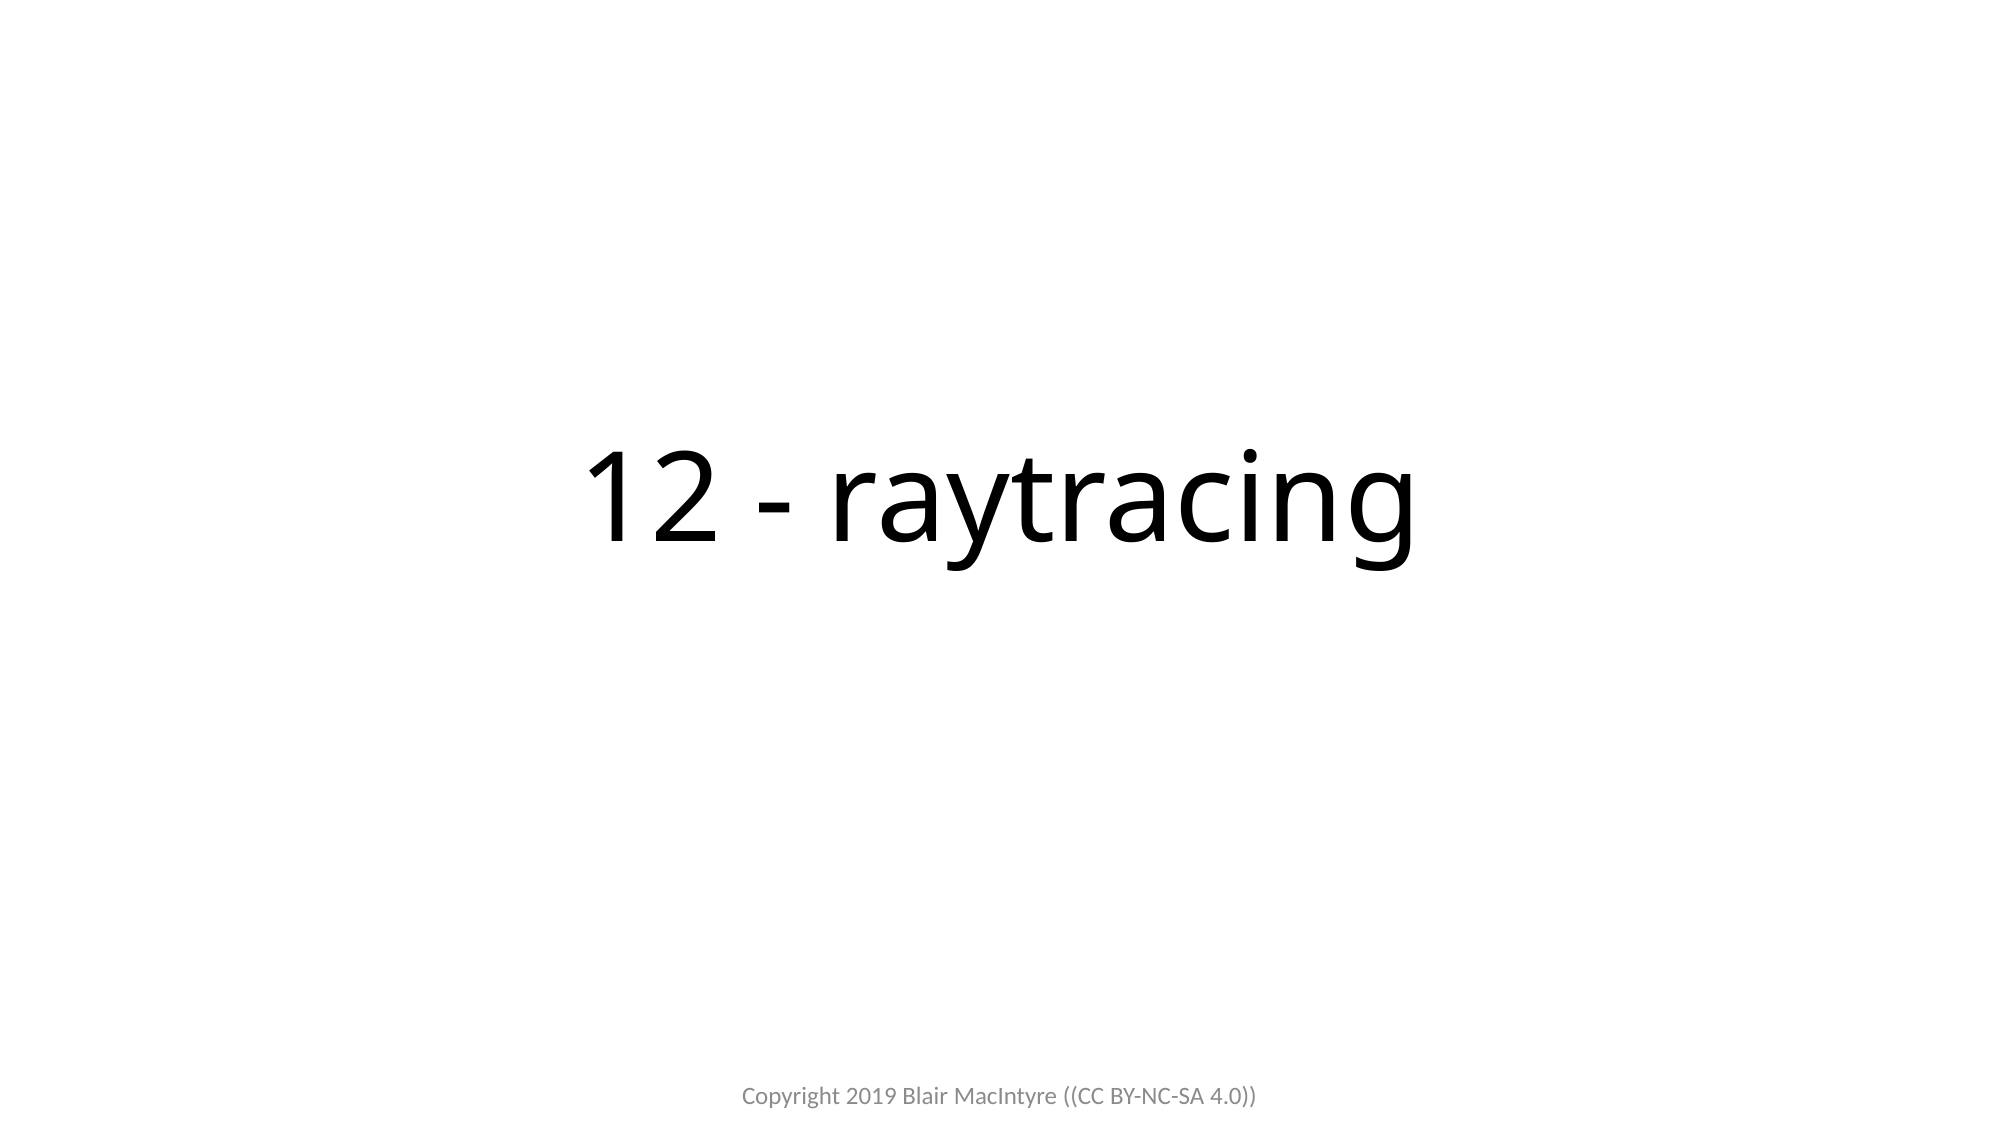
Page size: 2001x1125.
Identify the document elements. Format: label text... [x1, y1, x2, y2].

footer Copyright 2019 Blair MacIntyre ((CC BY-NC-SA 4.0)) [662, 1064, 1338, 1125]
title 12 - raytracing [249, 184, 1750, 576]
